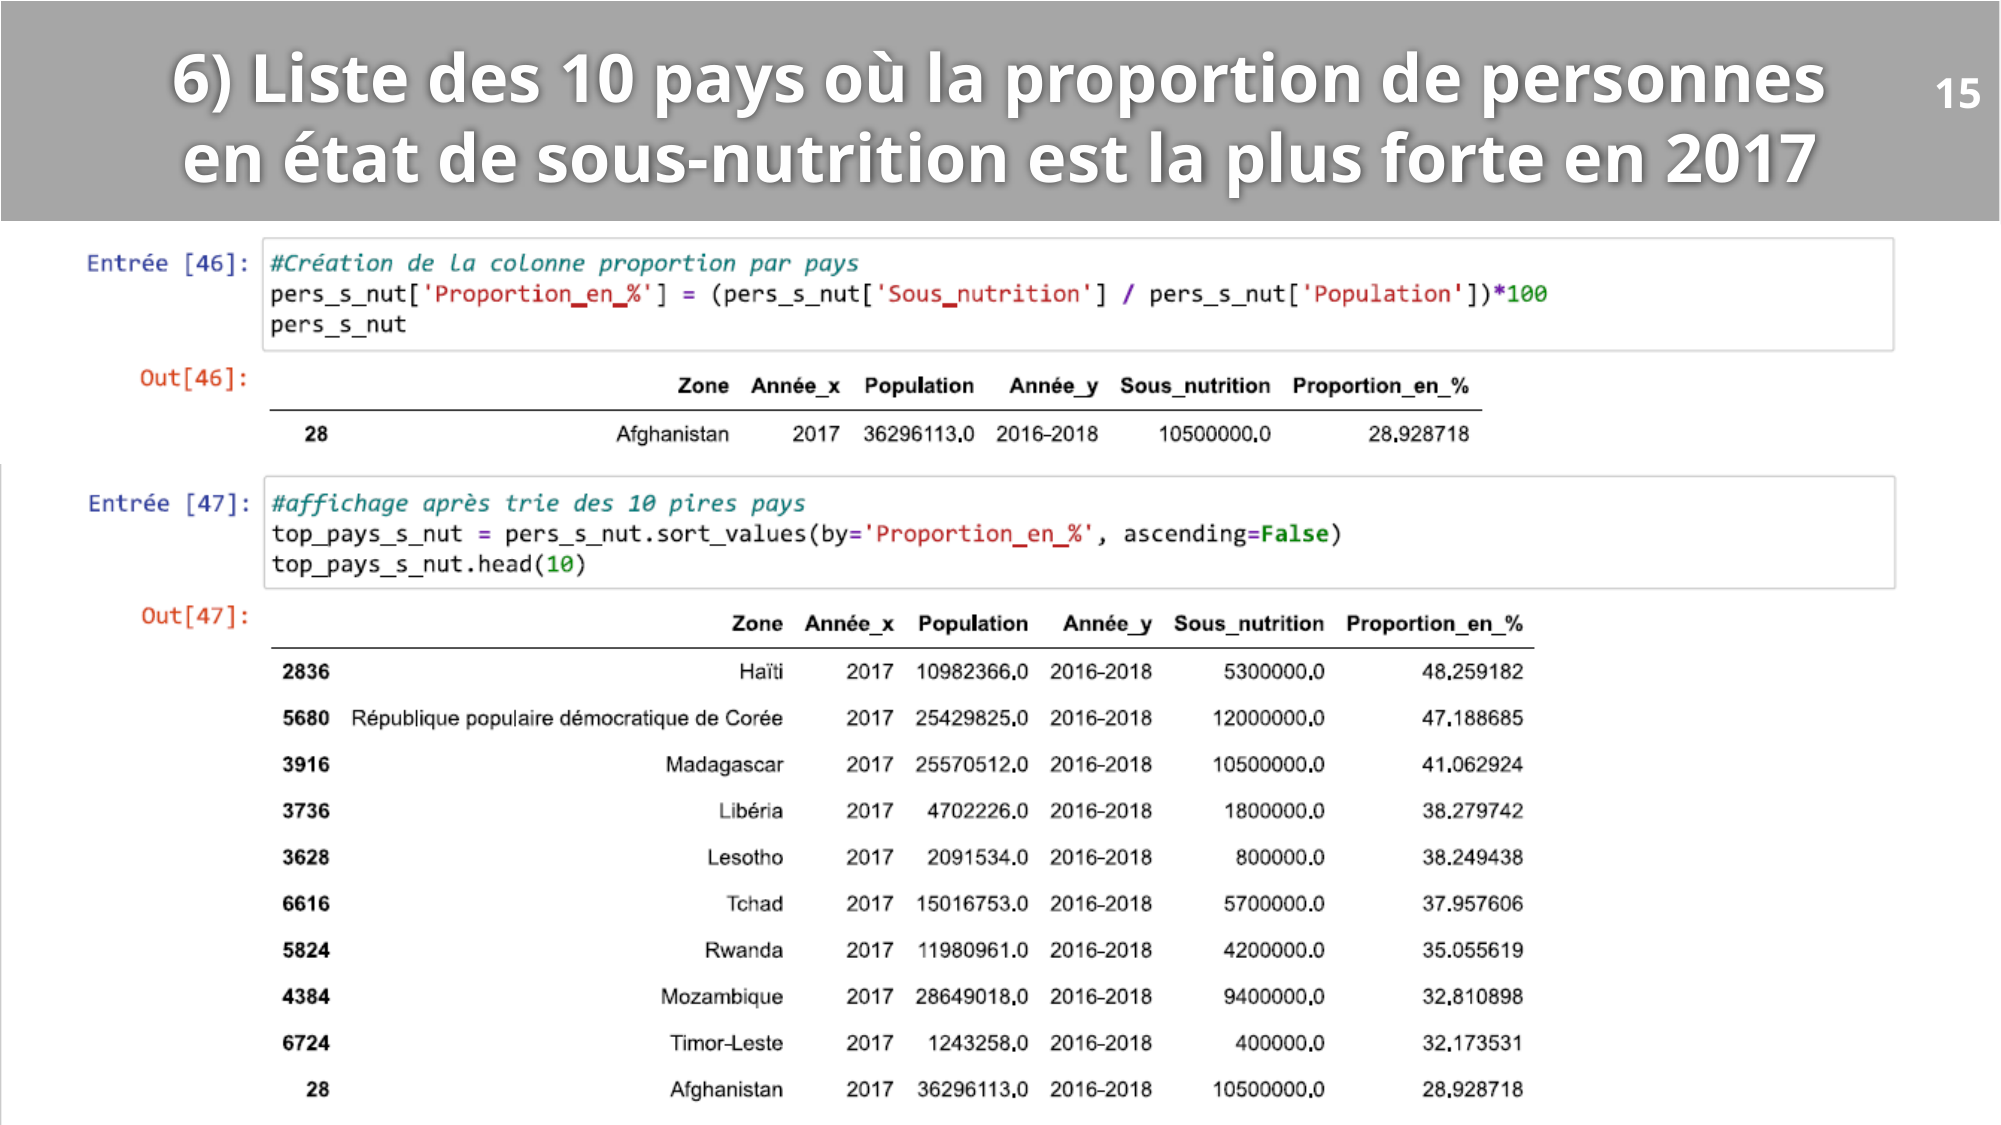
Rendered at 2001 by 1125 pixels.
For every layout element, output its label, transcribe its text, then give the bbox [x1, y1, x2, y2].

title 6) Liste des 10 pays où la proportion de personnes en état de sous-nutrition est la plus forte en 2017 [132, 0, 1868, 218]
slide_number 15 [1876, 44, 1998, 126]
picture [0, 221, 2000, 1125]
